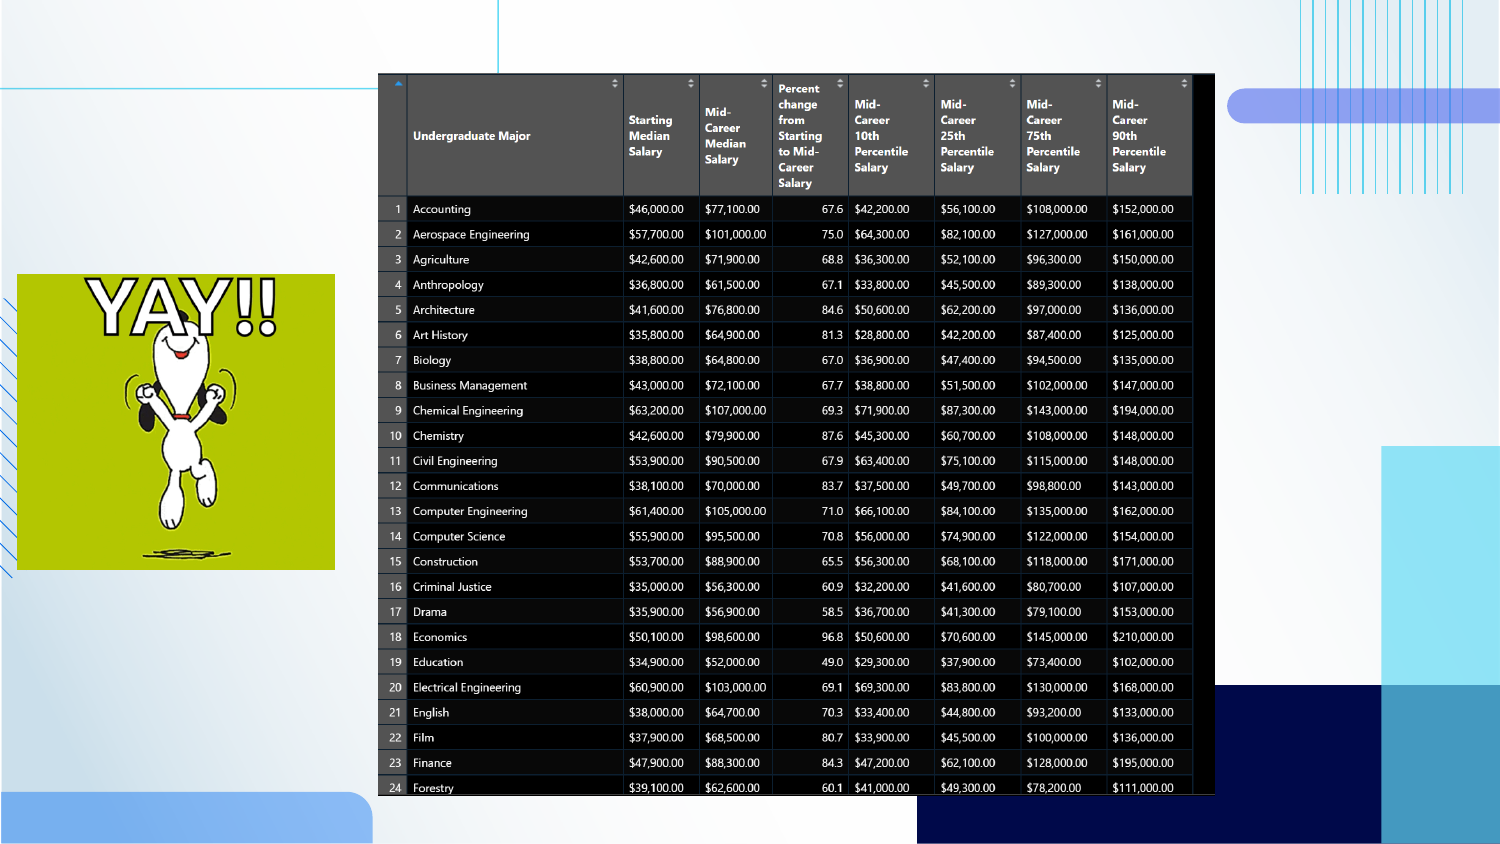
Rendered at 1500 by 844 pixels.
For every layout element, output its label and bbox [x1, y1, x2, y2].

text_box [916, 445, 1500, 844]
text_box [1227, 88, 1500, 124]
picture [1, 0, 1499, 844]
